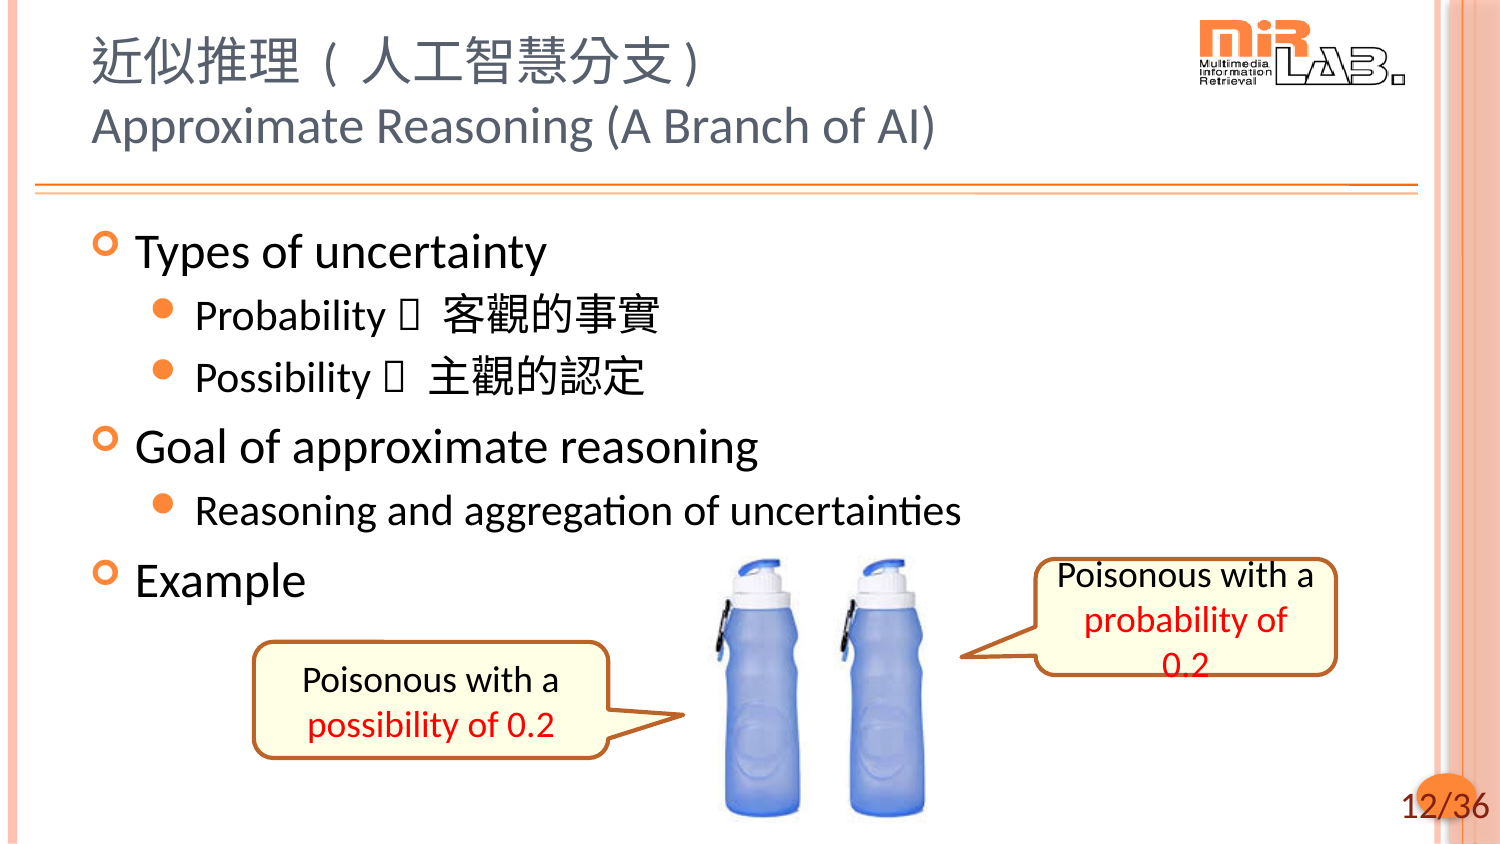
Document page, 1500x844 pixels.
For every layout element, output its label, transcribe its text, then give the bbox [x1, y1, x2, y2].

text_box Poisonous with a probability of 0.2 [993, 556, 1339, 678]
picture [1195, 16, 1408, 88]
picture [660, 520, 987, 844]
text_box Poisonous with a possibility of 0.2 [251, 639, 654, 761]
list Types of uncertainty Probability  客觀的事實 Possibility  主觀的認定 Goal of approximate reasoning Reasoning and aggregation of uncertainties Example [75, 210, 1388, 797]
title 近似推理 ( 人工智慧分支) Approximate Reasoning (A Branch of AI) [76, 20, 1302, 161]
